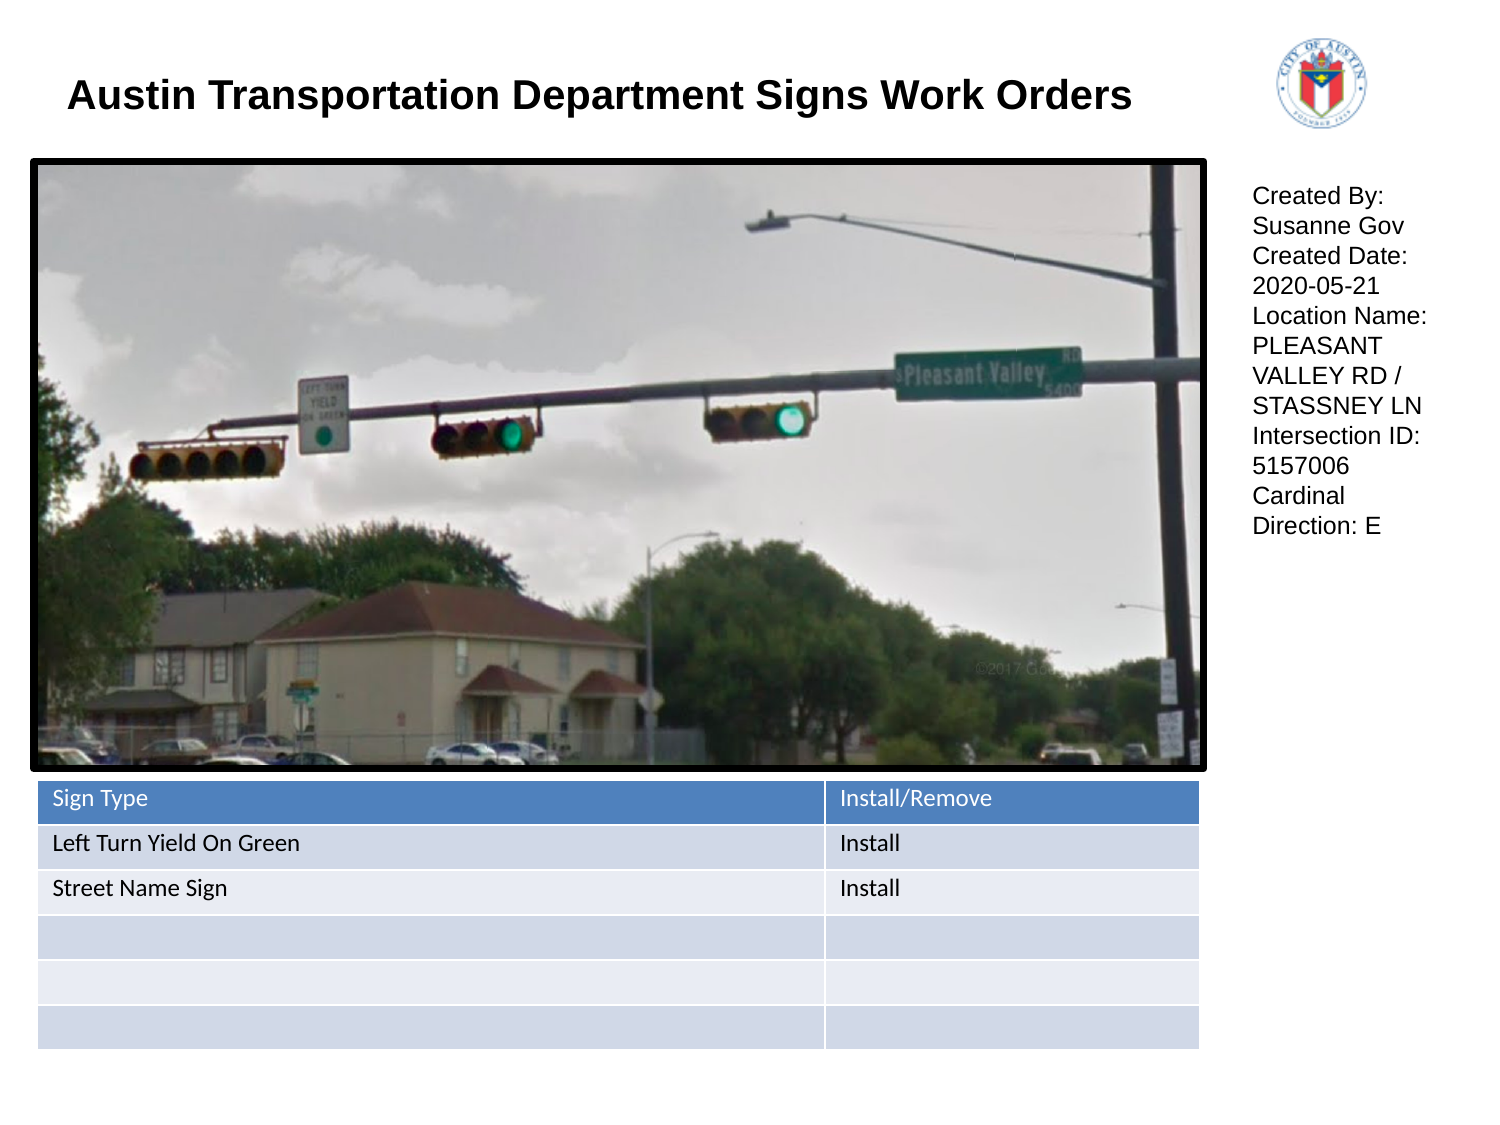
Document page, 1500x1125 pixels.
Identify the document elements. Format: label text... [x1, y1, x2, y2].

table_cell [826, 961, 1199, 1004]
table_cell [38, 1006, 824, 1049]
table_cell Install [826, 871, 1199, 914]
text_box Created By: Susanne Gov Created Date: 2020-05-21 Location Name: PLEASANT VALLEY RD / STASSNEY LN Intersection ID: 5157006 Cardinal Direction: E [1237, 172, 1463, 547]
table_cell [826, 916, 1199, 959]
table_cell Street Name Sign [38, 871, 824, 914]
text_box Austin Transportation Department Signs Work Orders [51, 60, 1149, 125]
picture [1274, 37, 1369, 132]
table_header Install/Remove [826, 781, 1199, 824]
table_cell Install [826, 826, 1199, 869]
table_cell Left Turn Yield On Green [38, 826, 824, 869]
table_cell [38, 916, 824, 959]
table_header Sign Type [38, 781, 824, 824]
table_cell [826, 1006, 1199, 1049]
picture [37, 164, 1201, 766]
table_cell [38, 961, 824, 1004]
